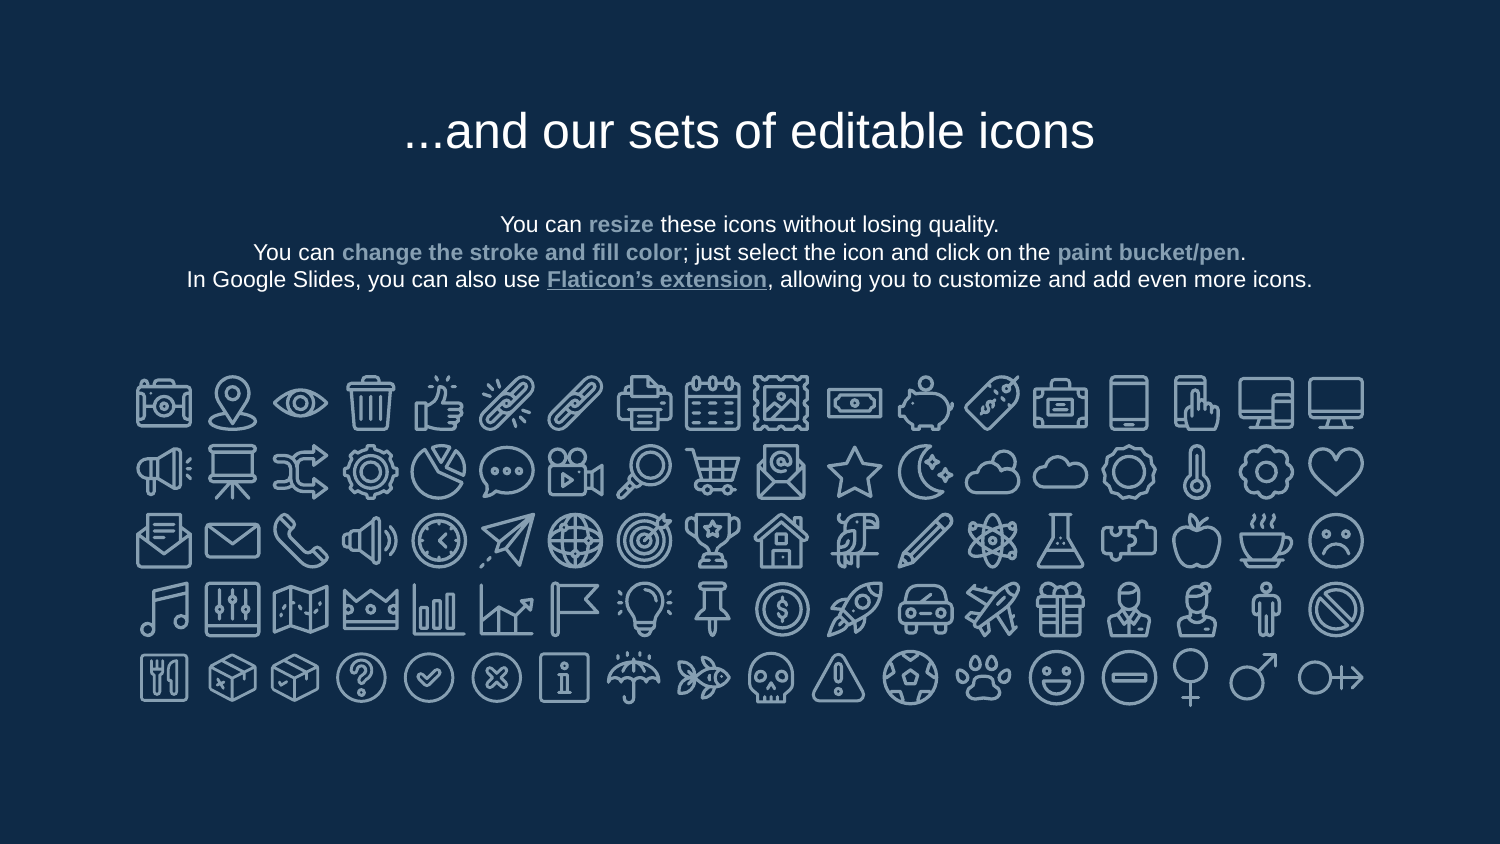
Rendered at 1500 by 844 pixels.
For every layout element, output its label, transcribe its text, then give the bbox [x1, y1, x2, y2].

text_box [1307, 581, 1365, 638]
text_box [135, 512, 193, 569]
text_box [208, 653, 257, 703]
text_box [752, 512, 810, 569]
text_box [752, 374, 810, 432]
text_box [1172, 512, 1222, 569]
text_box [272, 443, 329, 500]
text_box [694, 581, 731, 638]
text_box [897, 443, 955, 501]
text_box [1028, 649, 1085, 706]
text_box [204, 522, 261, 559]
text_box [478, 512, 536, 569]
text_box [342, 588, 399, 631]
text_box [829, 512, 880, 569]
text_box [1109, 374, 1149, 432]
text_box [207, 374, 258, 432]
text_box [1307, 512, 1365, 569]
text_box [615, 443, 675, 501]
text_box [1036, 512, 1085, 569]
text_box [1182, 443, 1212, 501]
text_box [471, 652, 523, 704]
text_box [1175, 581, 1218, 638]
list You can resize these icons without losing quality. You can change the stroke and fill color; just select the icon and click on the paint bucket/pen. In Google Slides, you can also use Flaticon’s extension, allowing you to customize and add even more icons. [117, 194, 1383, 320]
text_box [677, 655, 732, 700]
title ...and our sets of editable icons [117, 83, 1383, 163]
text_box [684, 447, 741, 496]
text_box [207, 443, 258, 500]
text_box [273, 512, 330, 569]
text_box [747, 651, 795, 704]
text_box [897, 374, 955, 432]
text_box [756, 443, 806, 501]
text_box [1308, 376, 1364, 430]
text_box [684, 512, 741, 569]
text_box [1174, 375, 1220, 431]
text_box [955, 654, 1012, 701]
text_box [550, 581, 600, 638]
text_box [547, 512, 604, 569]
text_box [403, 652, 455, 704]
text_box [882, 649, 939, 706]
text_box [342, 443, 399, 501]
text_box [1251, 581, 1282, 638]
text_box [1100, 443, 1158, 501]
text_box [1229, 654, 1276, 701]
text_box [751, 581, 811, 637]
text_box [1101, 649, 1158, 706]
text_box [1174, 649, 1207, 706]
text_box [1032, 455, 1089, 489]
text_box [1238, 376, 1295, 430]
text_box [964, 449, 1021, 495]
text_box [411, 512, 468, 569]
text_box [477, 374, 537, 432]
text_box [826, 581, 884, 638]
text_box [412, 582, 467, 636]
text_box [1308, 447, 1364, 497]
text_box [140, 581, 189, 638]
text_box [272, 388, 329, 418]
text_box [335, 652, 387, 704]
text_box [811, 652, 866, 703]
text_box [1106, 581, 1152, 638]
text_box [1035, 581, 1085, 638]
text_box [135, 447, 193, 497]
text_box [966, 512, 1019, 569]
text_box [616, 374, 673, 432]
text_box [546, 447, 604, 497]
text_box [684, 374, 741, 432]
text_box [1032, 377, 1089, 429]
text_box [272, 584, 329, 635]
text_box [897, 512, 954, 569]
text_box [826, 387, 883, 419]
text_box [963, 581, 1022, 638]
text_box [341, 515, 400, 566]
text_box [270, 653, 320, 703]
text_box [135, 378, 193, 428]
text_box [606, 650, 661, 705]
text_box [346, 374, 396, 432]
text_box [897, 583, 955, 635]
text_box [1239, 512, 1294, 569]
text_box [616, 581, 673, 638]
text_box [204, 581, 261, 638]
text_box [616, 512, 673, 569]
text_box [1297, 660, 1363, 695]
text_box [963, 374, 1022, 432]
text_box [139, 653, 189, 703]
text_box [414, 374, 465, 432]
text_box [410, 443, 469, 501]
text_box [1238, 443, 1295, 500]
text_box [1101, 519, 1157, 562]
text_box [478, 445, 536, 499]
text_box [479, 583, 534, 636]
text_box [538, 652, 590, 704]
text_box [547, 375, 604, 431]
text_box [826, 445, 883, 499]
